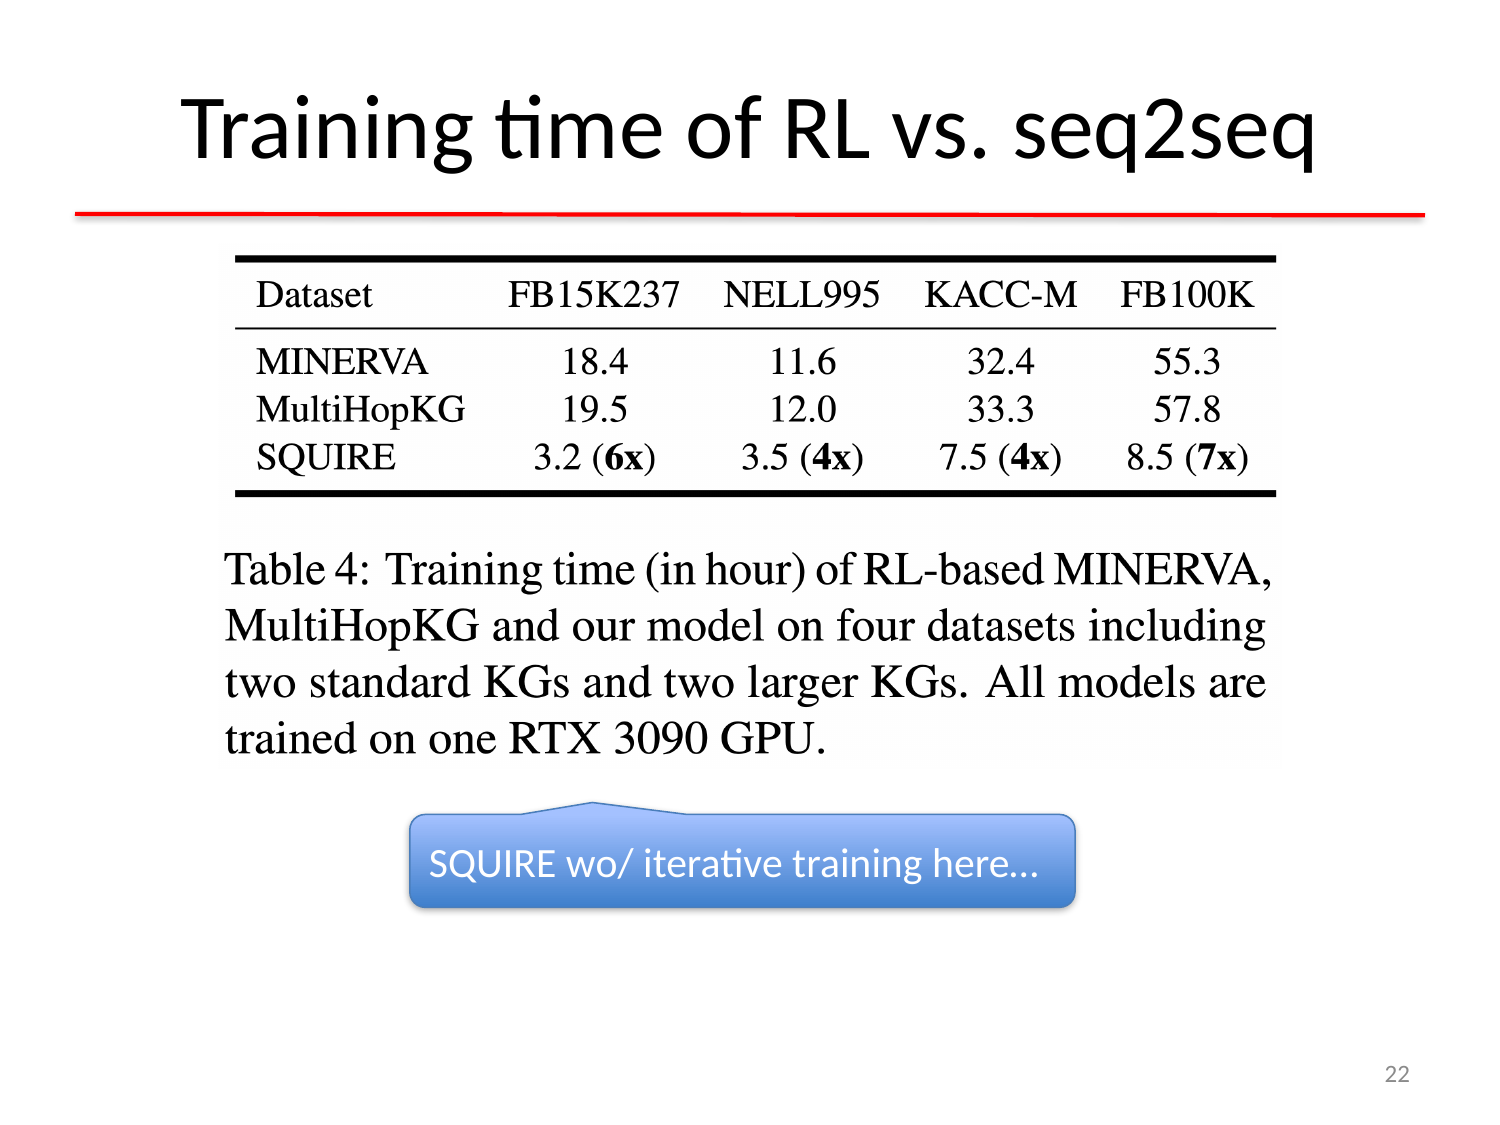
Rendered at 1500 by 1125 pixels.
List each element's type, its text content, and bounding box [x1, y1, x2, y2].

picture [218, 243, 1282, 769]
slide_number 22 [1074, 1042, 1425, 1103]
text_box SQUIRE wo/ iterative training here… [409, 801, 1076, 909]
title Training time of RL vs. seq2seq [75, 45, 1425, 198]
